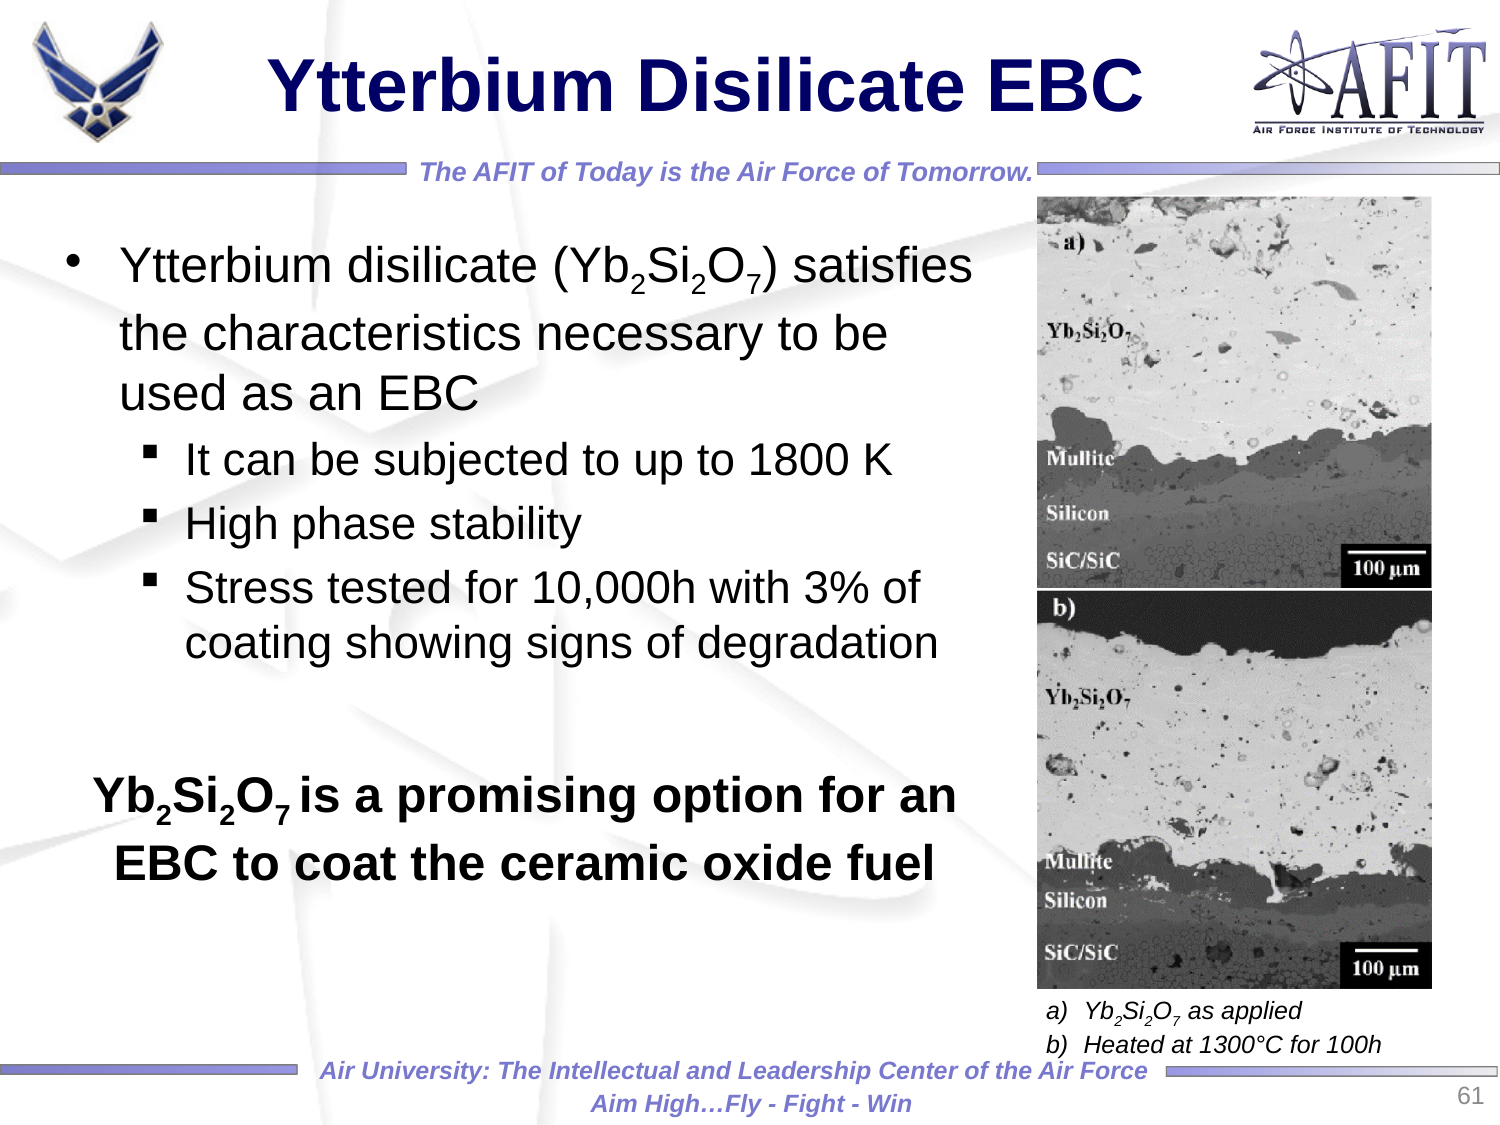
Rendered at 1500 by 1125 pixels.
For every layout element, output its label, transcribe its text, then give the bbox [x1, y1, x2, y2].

picture [1037, 590, 1432, 989]
picture [32, 21, 162, 143]
slide_number 61 [1149, 1065, 1500, 1125]
title Ytterbium Disilicate EBC [162, 0, 1251, 163]
text_box Yb2Si2O7 as applied Heated at 1300°C for 100h [1031, 987, 1438, 1067]
picture [1037, 195, 1432, 588]
list Ytterbium disilicate (Yb2Si2O7) satisfies the characteristics necessary to be used as an EBC It can be subjected to up to 1800 K High phase stability Stress tested for 10,000h with 3% of coating showing signs of degradation Yb2Si2O7 is a promising option for an EBC to coat the ceramic oxide fuel [50, 224, 1000, 1013]
